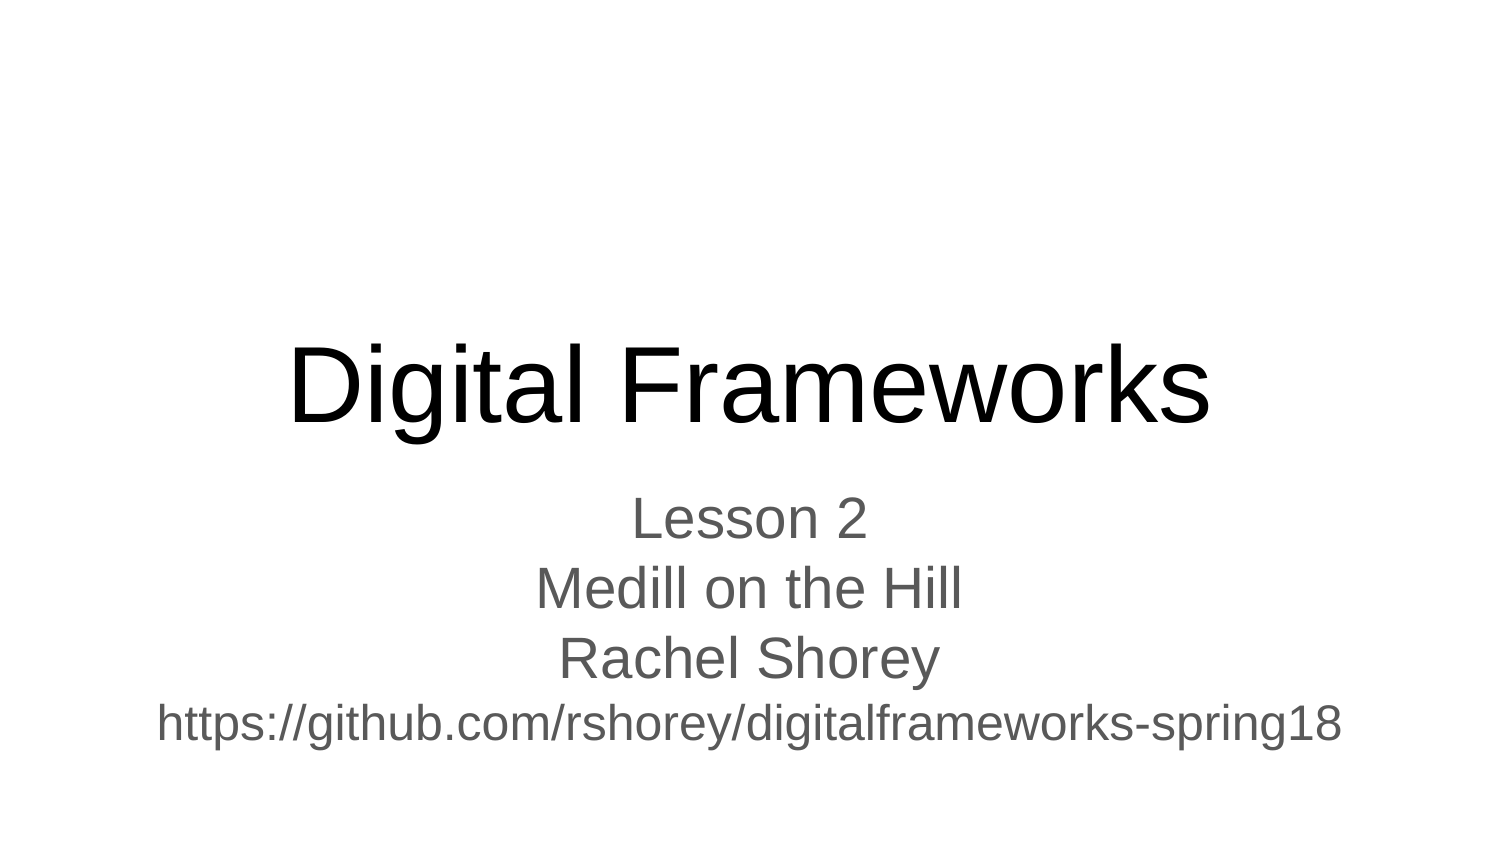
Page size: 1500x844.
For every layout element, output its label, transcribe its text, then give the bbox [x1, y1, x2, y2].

title Digital Frameworks [51, 122, 1449, 459]
subtitle Lesson 2 Medill on the Hill Rachel Shorey https://github.com/rshorey/digitalframeworks-spring18 [51, 464, 1449, 595]
